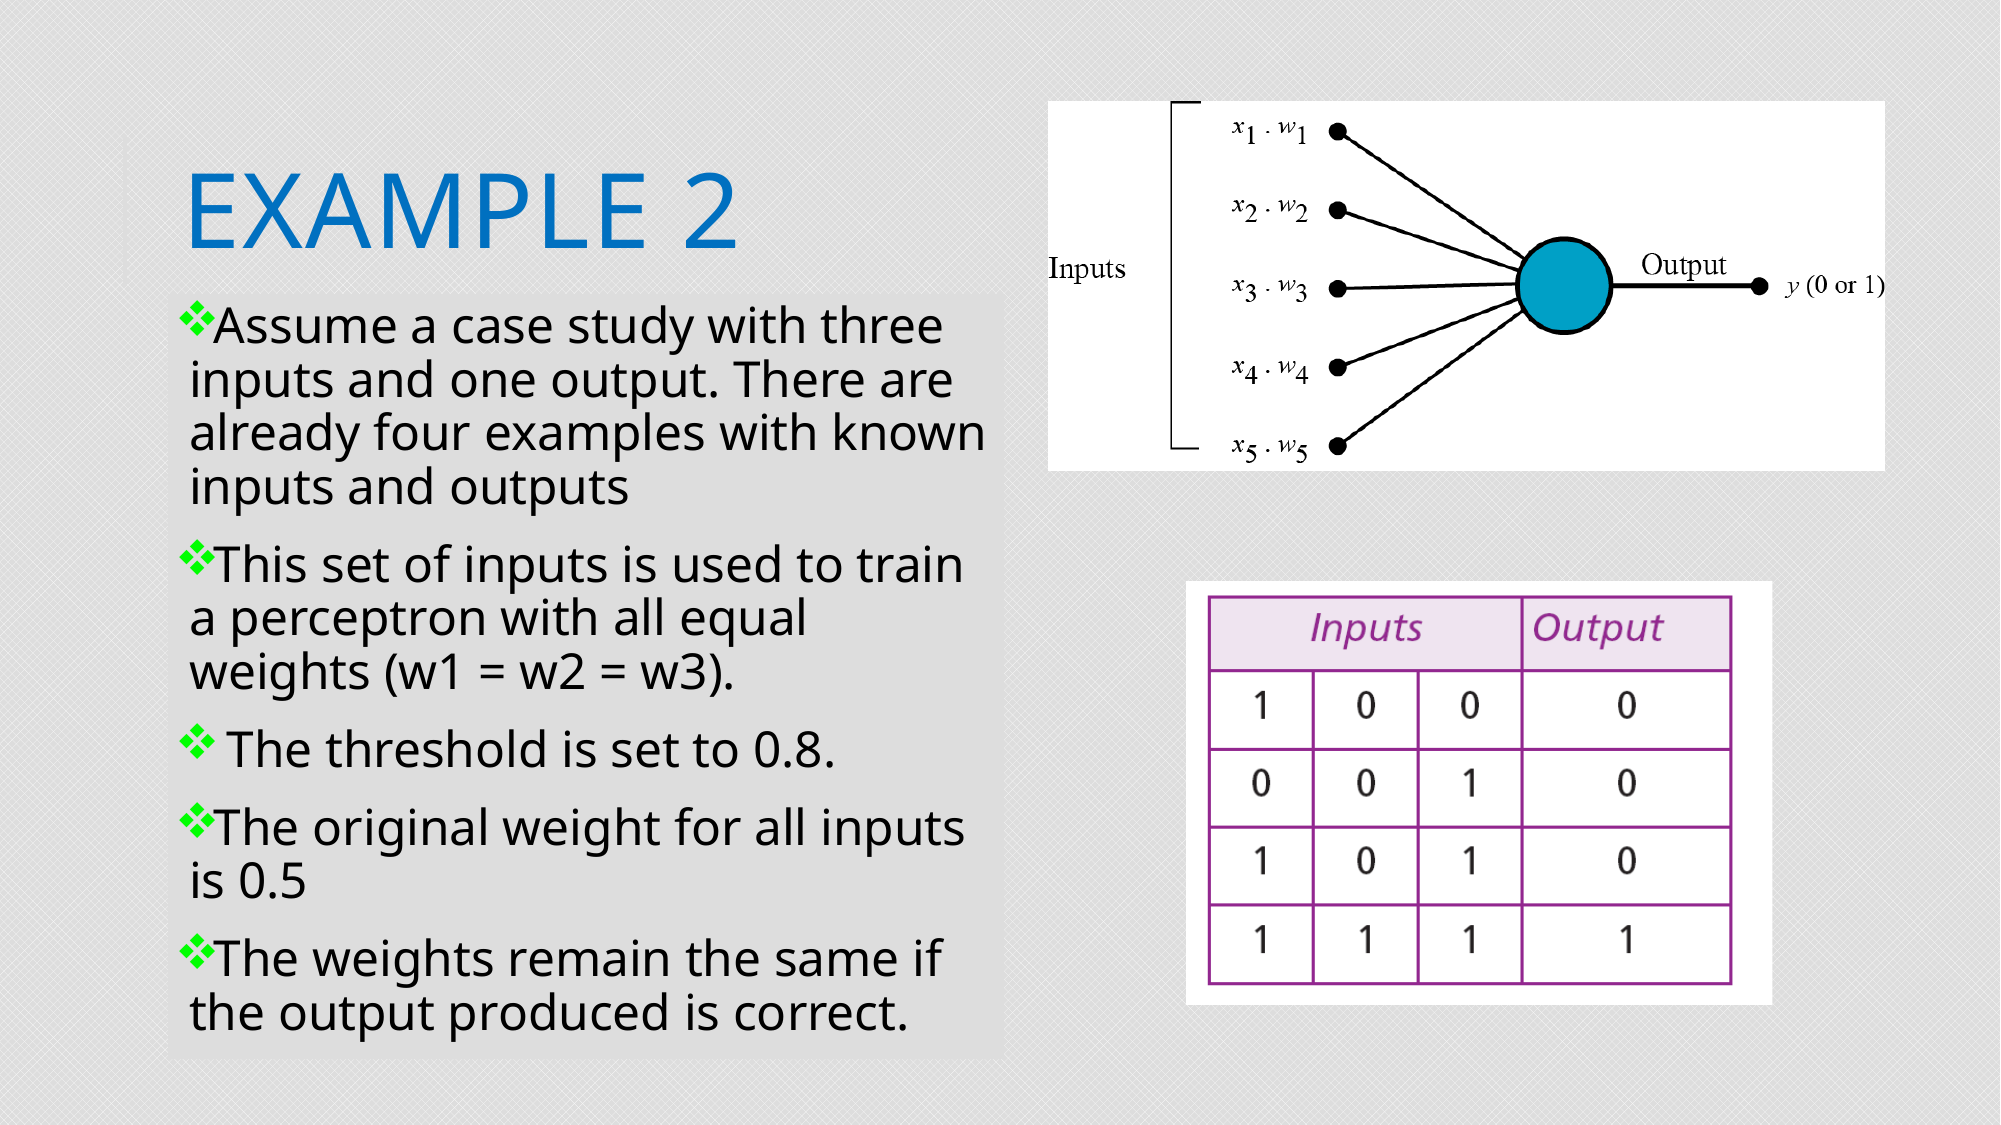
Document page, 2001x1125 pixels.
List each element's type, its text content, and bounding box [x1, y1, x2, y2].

picture [1047, 100, 1886, 471]
list Assume a case study with three inputs and one output. There are already four examples with known inputs and outputs This set of inputs is used to train a perceptron with all equal weights (w1 = w2 = w3). The threshold is set to 0.8. The original weight for all inputs is 0.5 The weights remain the same if the output produced is correct. [168, 293, 1005, 1060]
title Example 2 [168, 96, 1052, 342]
picture [1185, 581, 1773, 1005]
